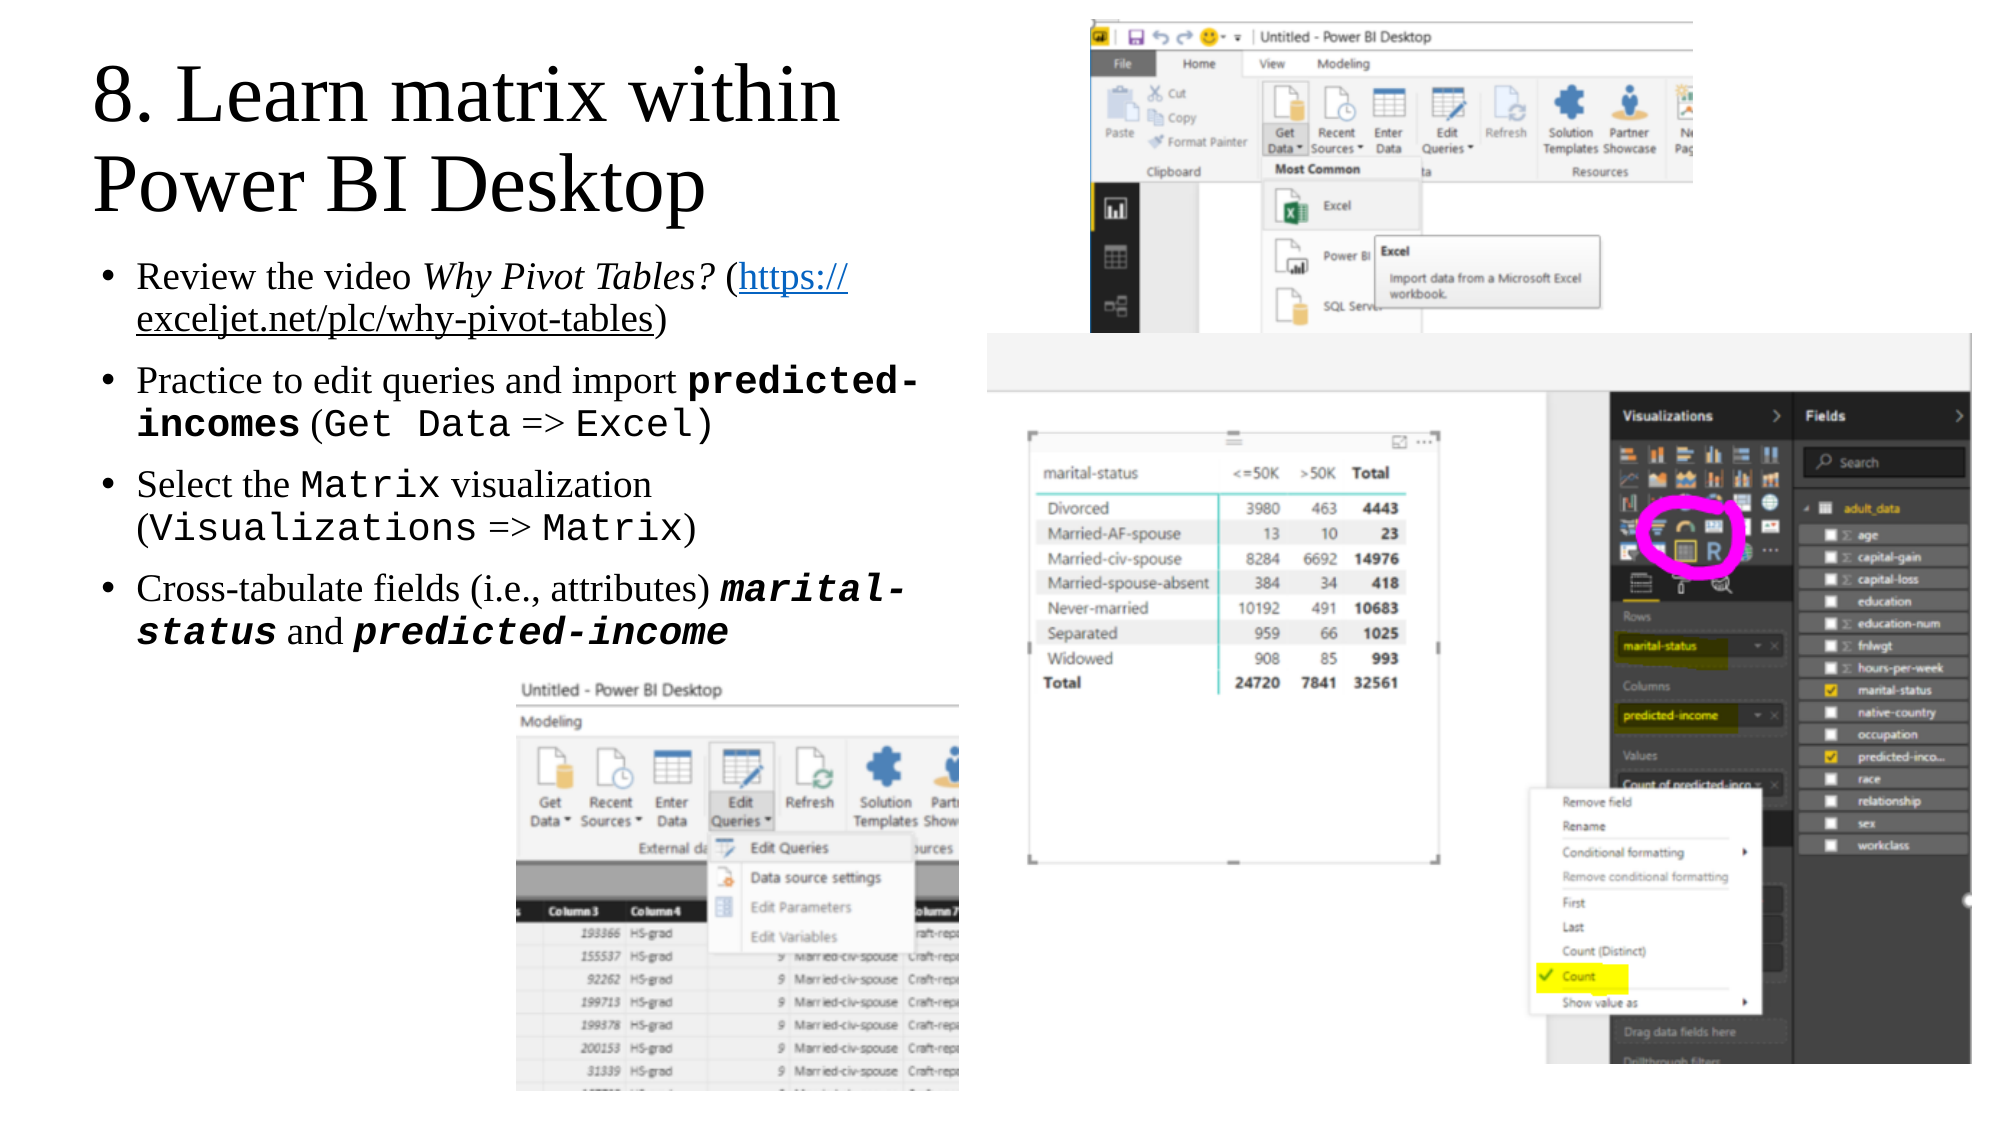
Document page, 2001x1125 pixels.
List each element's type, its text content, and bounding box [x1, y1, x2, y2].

picture [987, 19, 1972, 1065]
title 8. Learn matrix within Power BI Desktop [77, 30, 1090, 249]
list Review the video Why Pivot Tables? (https://exceljet.net/plc/why-pivot-tables) Practice to edit queries and import predicted-incomes (Get Data => Excel) Select the Matrix visualization (Visualizations => Matrix) Cross-tabulate fields (i.e., attributes) marital-status and predicted-income [86, 248, 973, 724]
picture [515, 675, 959, 1092]
